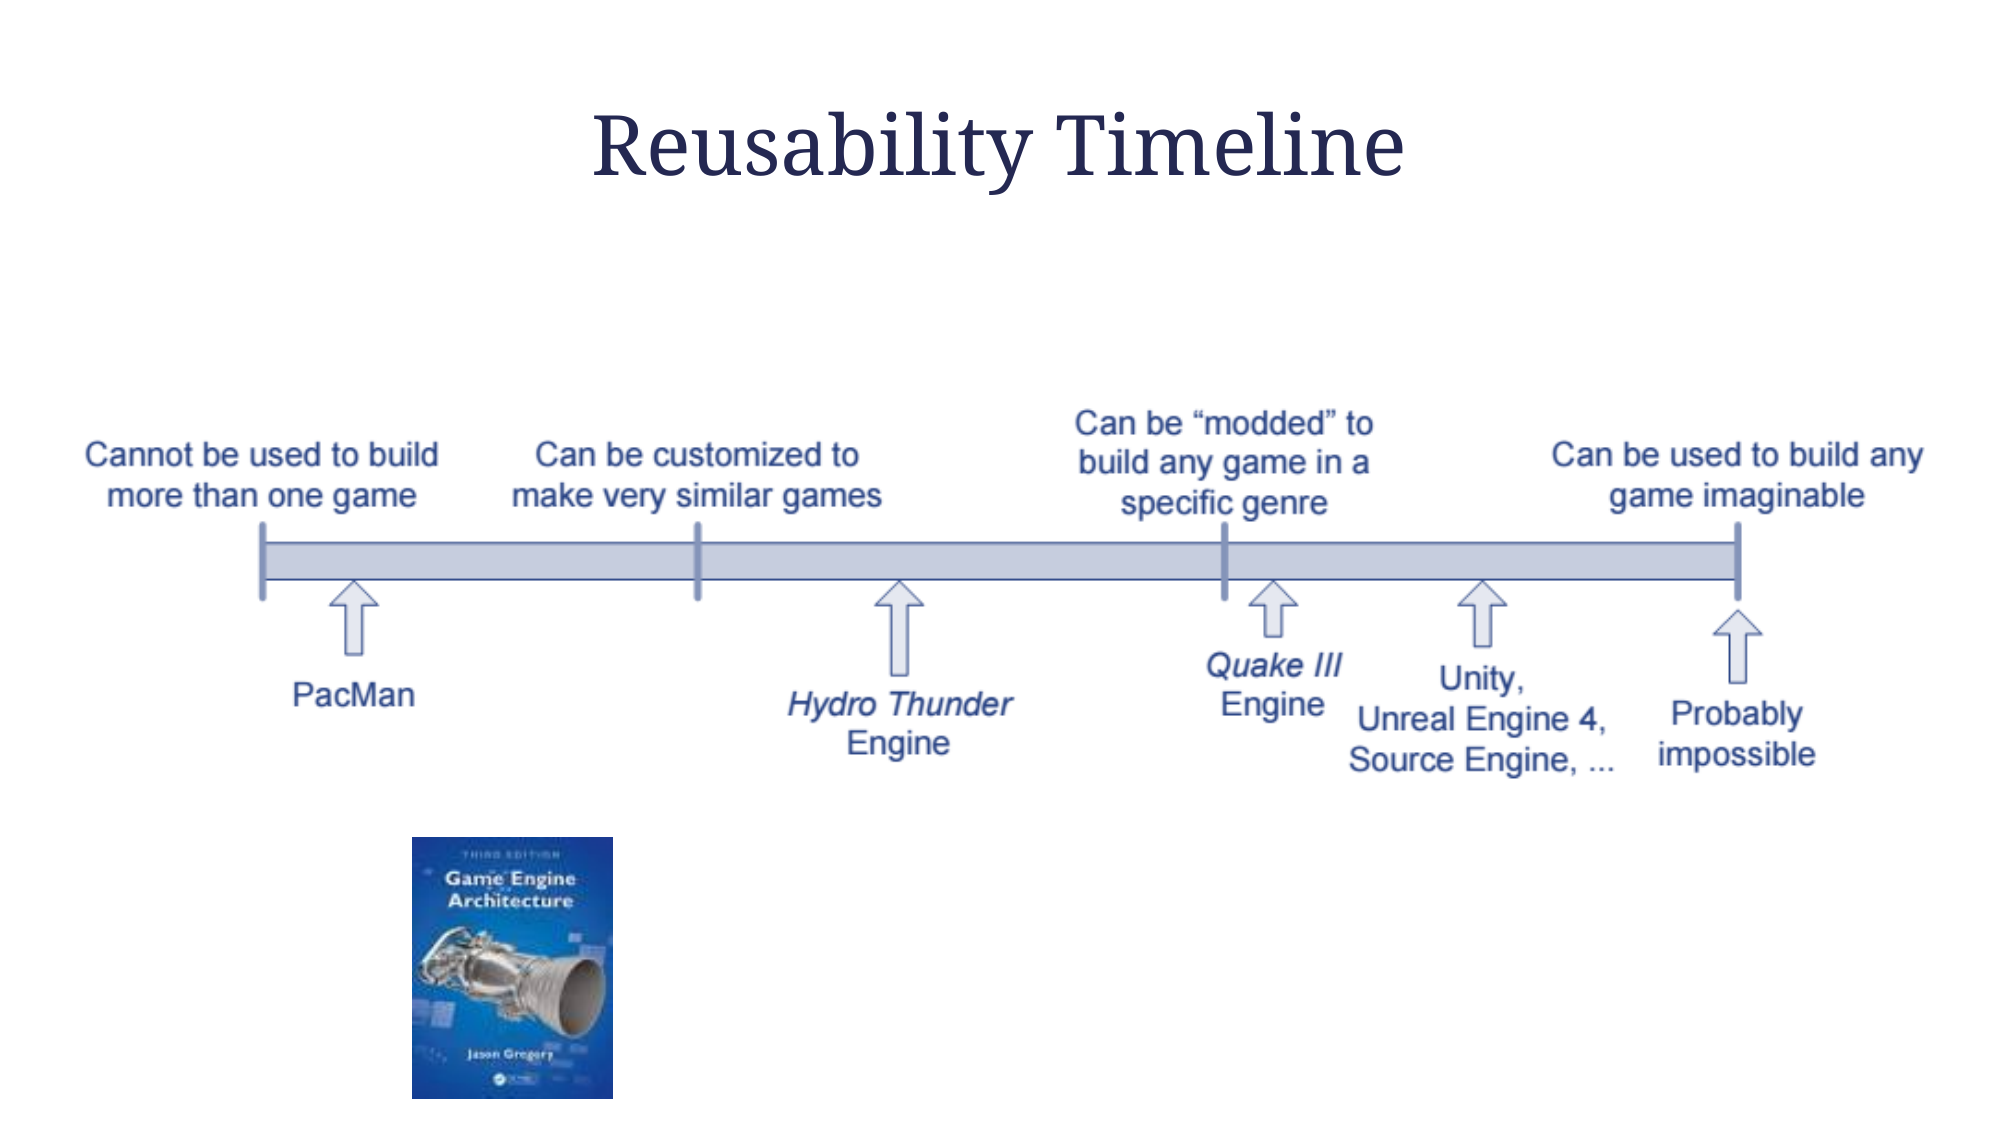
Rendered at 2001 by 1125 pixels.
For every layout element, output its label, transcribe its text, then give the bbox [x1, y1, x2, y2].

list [55, 385, 1945, 802]
title Reusability Timeline [99, 0, 1900, 200]
picture [412, 837, 613, 1100]
